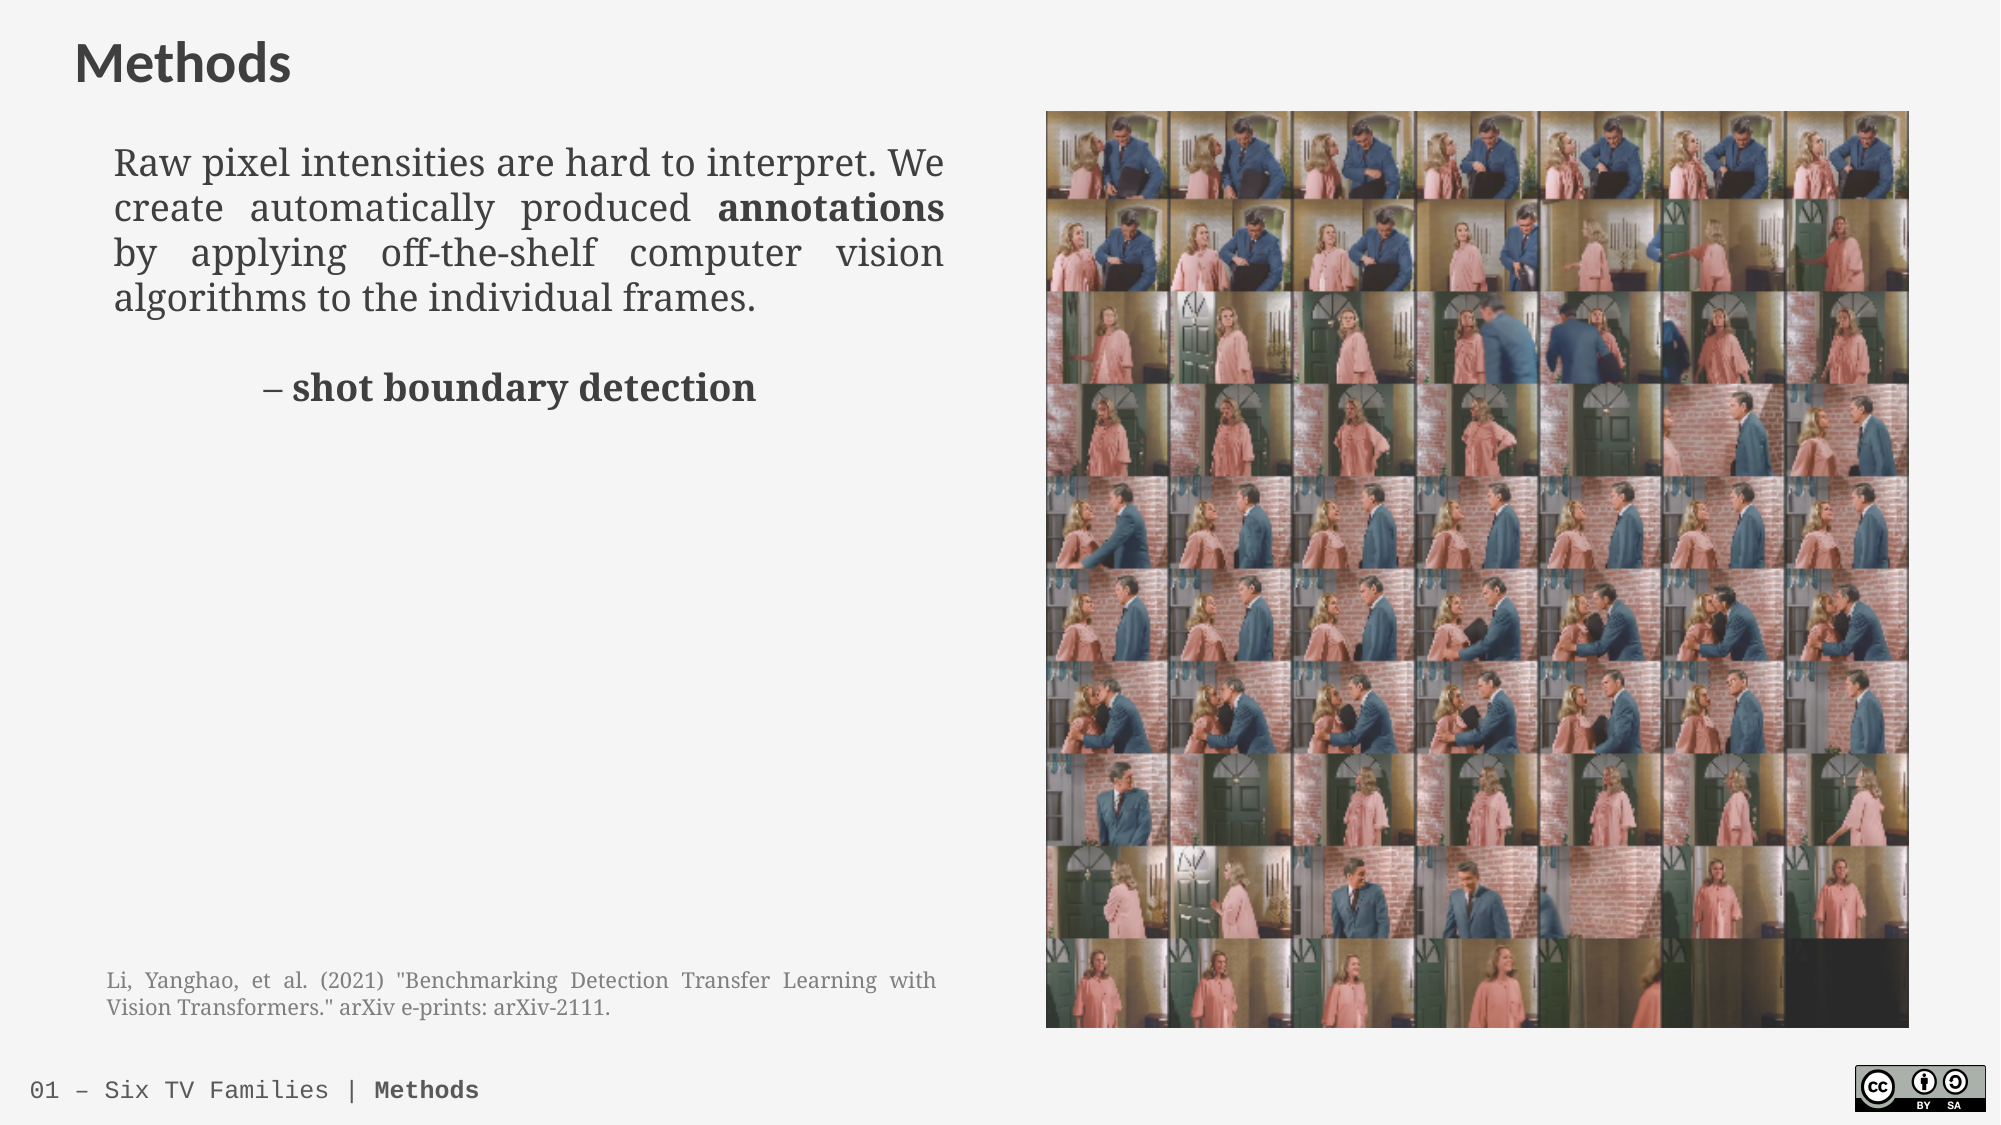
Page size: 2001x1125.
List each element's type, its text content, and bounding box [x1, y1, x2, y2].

text_box Raw pixel intensities are hard to interpret. We create automatically produced annotations by applying off-the-shelf computer vision algorithms to the individual frames. – shot boundary detection [98, 131, 961, 417]
text_box 01 – Six TV Families | Methods [14, 1066, 780, 1111]
text_box Methods [59, 16, 1442, 102]
picture [1046, 111, 1909, 1028]
picture [1855, 1065, 1986, 1112]
text_box Li, Yanghao, et al. (2021) "Benchmarking Detection Transfer Learning with Vision Transformers." arXiv e-prints: arXiv-2111. [91, 959, 954, 1027]
